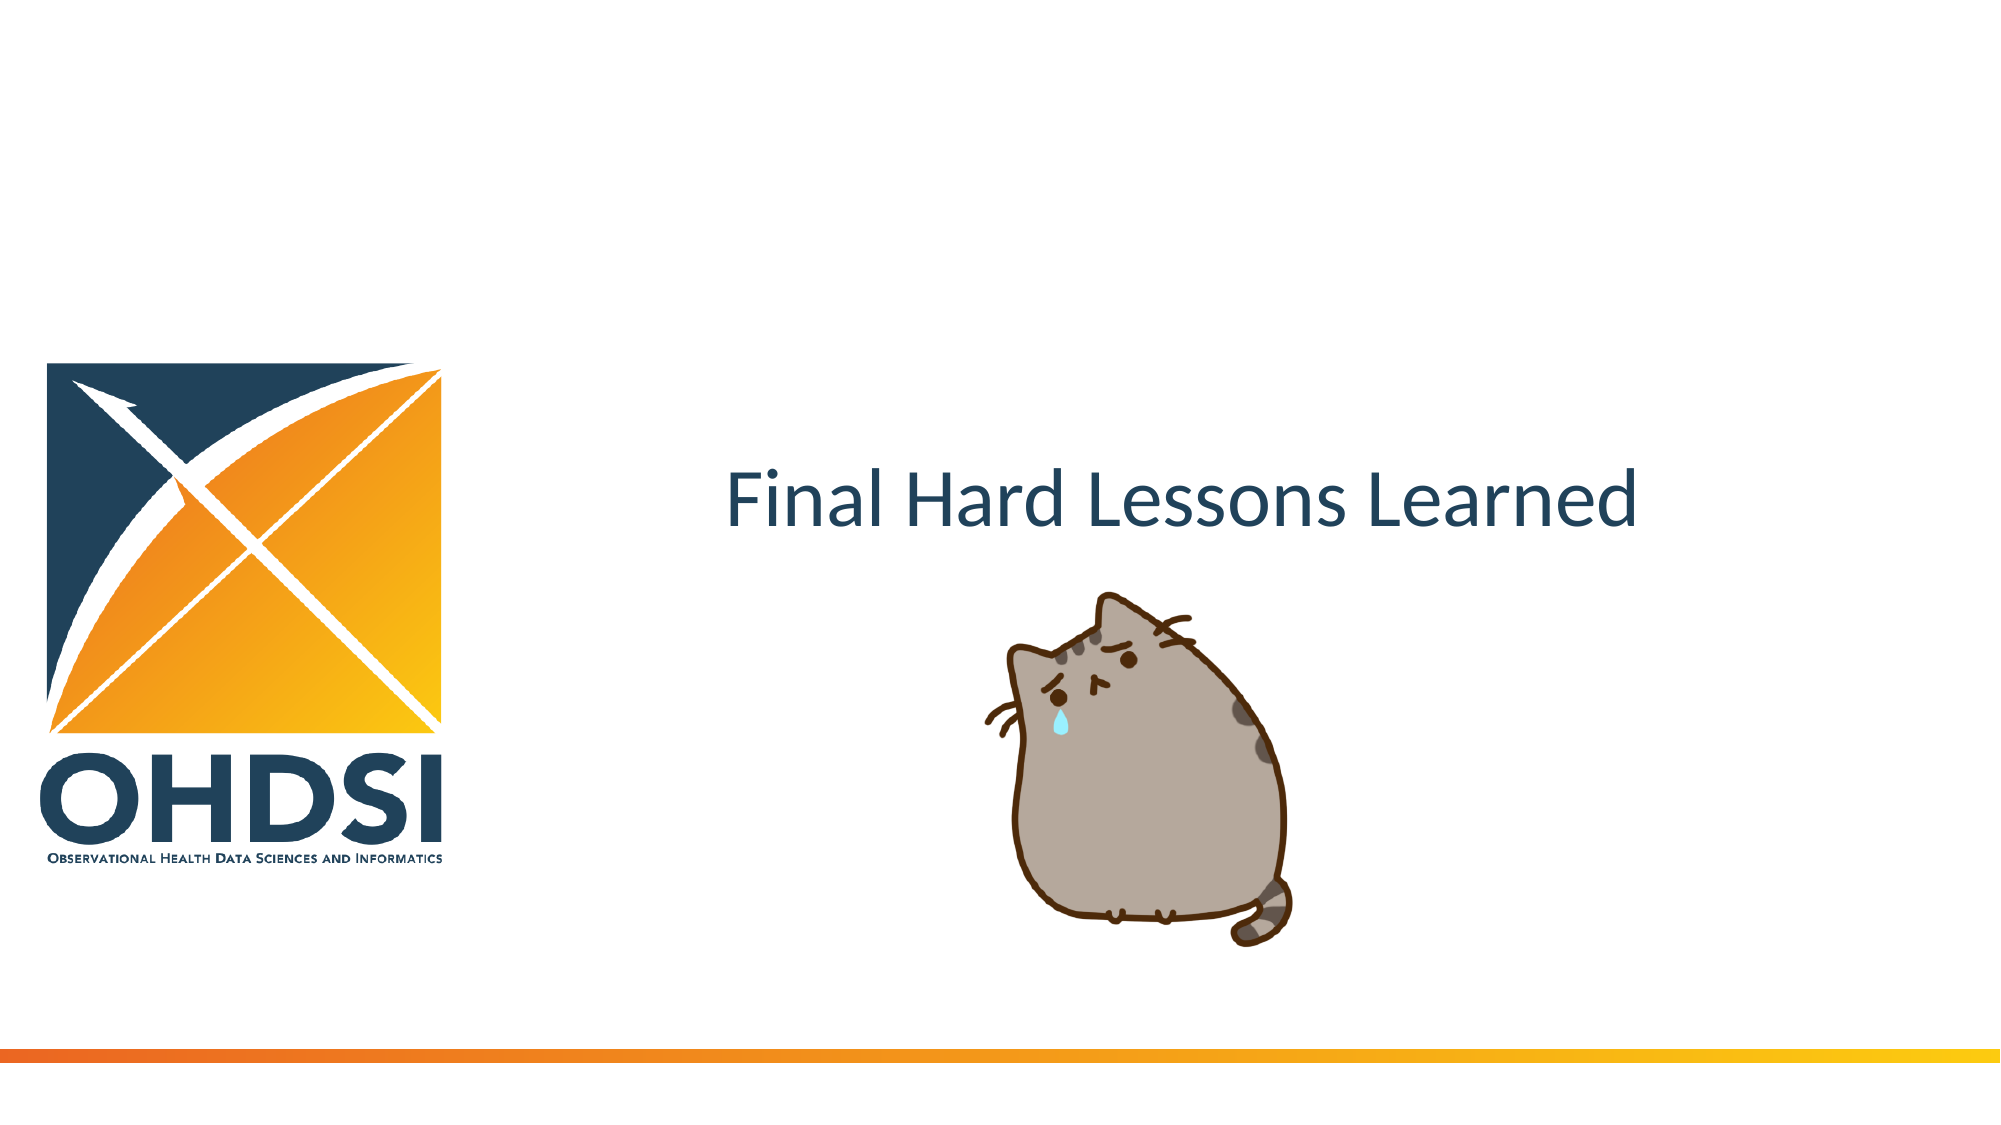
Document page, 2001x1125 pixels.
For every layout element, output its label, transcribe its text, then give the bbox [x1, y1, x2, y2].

picture [0, 320, 494, 905]
picture [979, 590, 1296, 949]
title Final Hard Lessons Learned [516, 349, 1850, 638]
